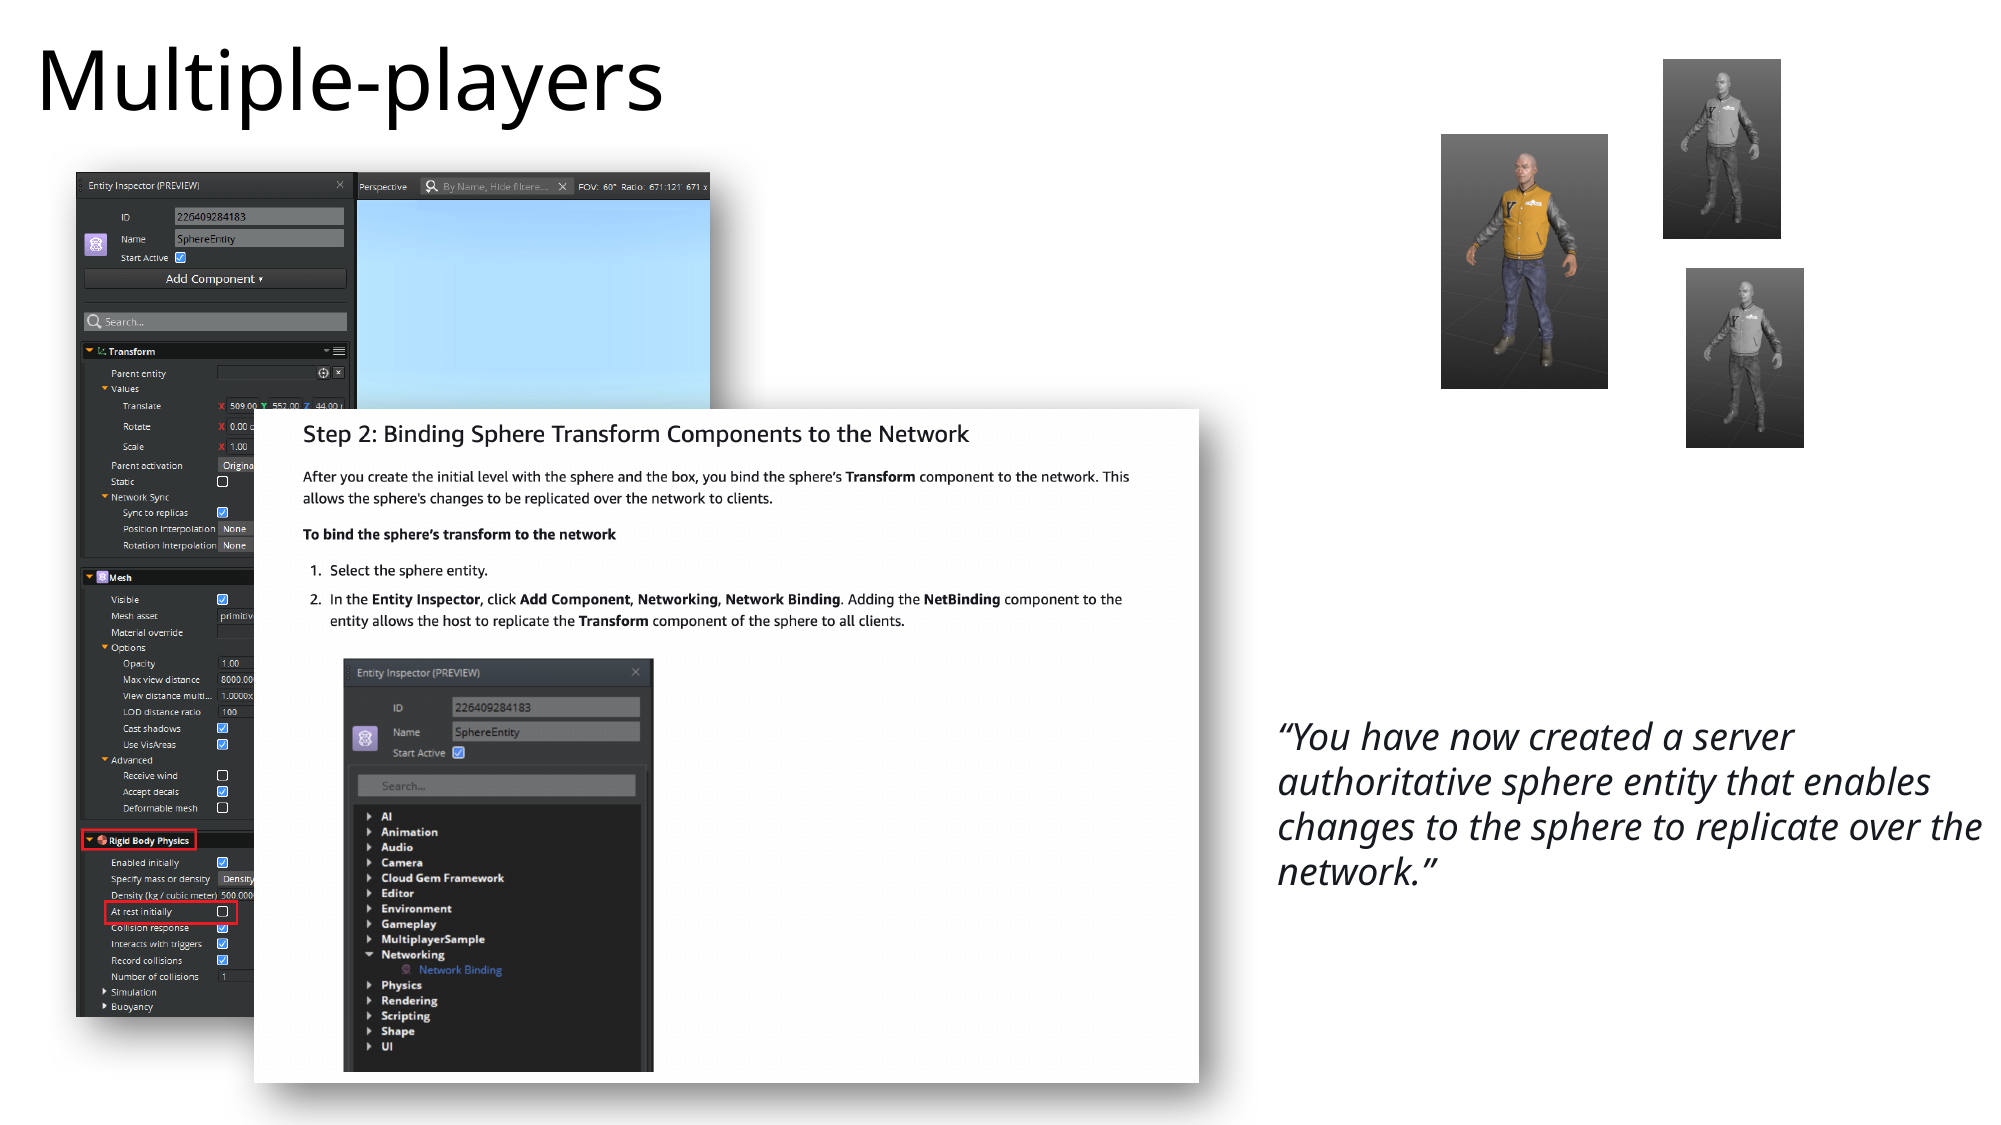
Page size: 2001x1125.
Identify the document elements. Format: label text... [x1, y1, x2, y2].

text_box “You have now created a server authoritative sphere entity that enables changes to the sphere to replicate over the network.” [1262, 705, 2000, 900]
title Multiple-players [20, 30, 1746, 136]
picture [75, 172, 1199, 1083]
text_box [1441, 59, 1804, 448]
